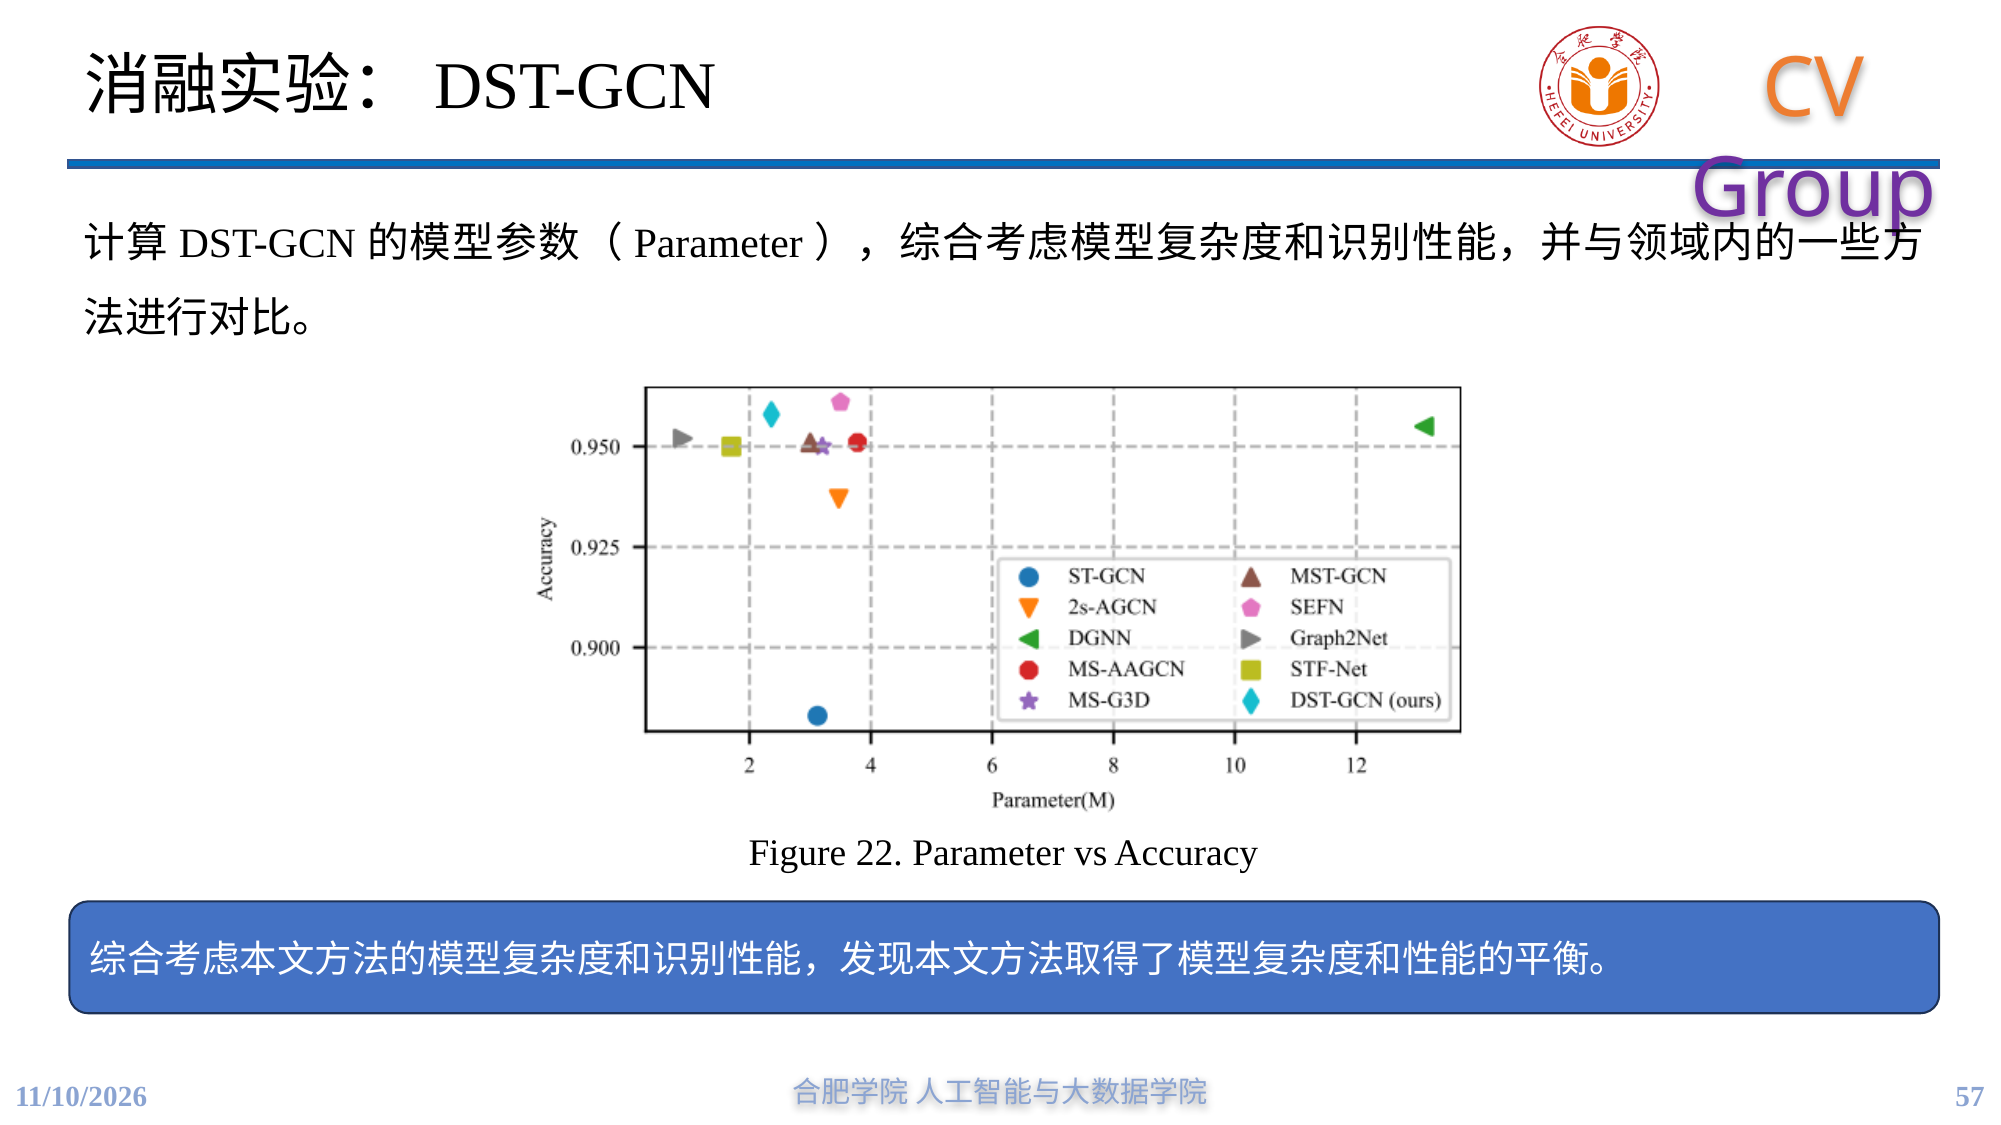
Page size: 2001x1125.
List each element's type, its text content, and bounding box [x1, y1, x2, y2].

picture [1530, 19, 1668, 150]
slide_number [0, 1065, 450, 1125]
picture [529, 379, 1471, 816]
footer 合肥学院 人工智能与大数据学院 [662, 1065, 1338, 1125]
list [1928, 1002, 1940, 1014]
list 计算DST-GCN的模型参数（Parameter），综合考虑模型复杂度和识别性能，并与领域内的一些方法进行对比。 Figure 22. Parameter vs Accuracy [68, 183, 1940, 915]
slide_number 57 [1550, 1065, 2000, 1125]
text_box 综合考虑本文方法的模型复杂度和识别性能，发现本文方法取得了模型复杂度和性能的平衡。 [68, 900, 1941, 1015]
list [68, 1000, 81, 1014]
title 消融实验：DST-GCN [69, 32, 903, 143]
